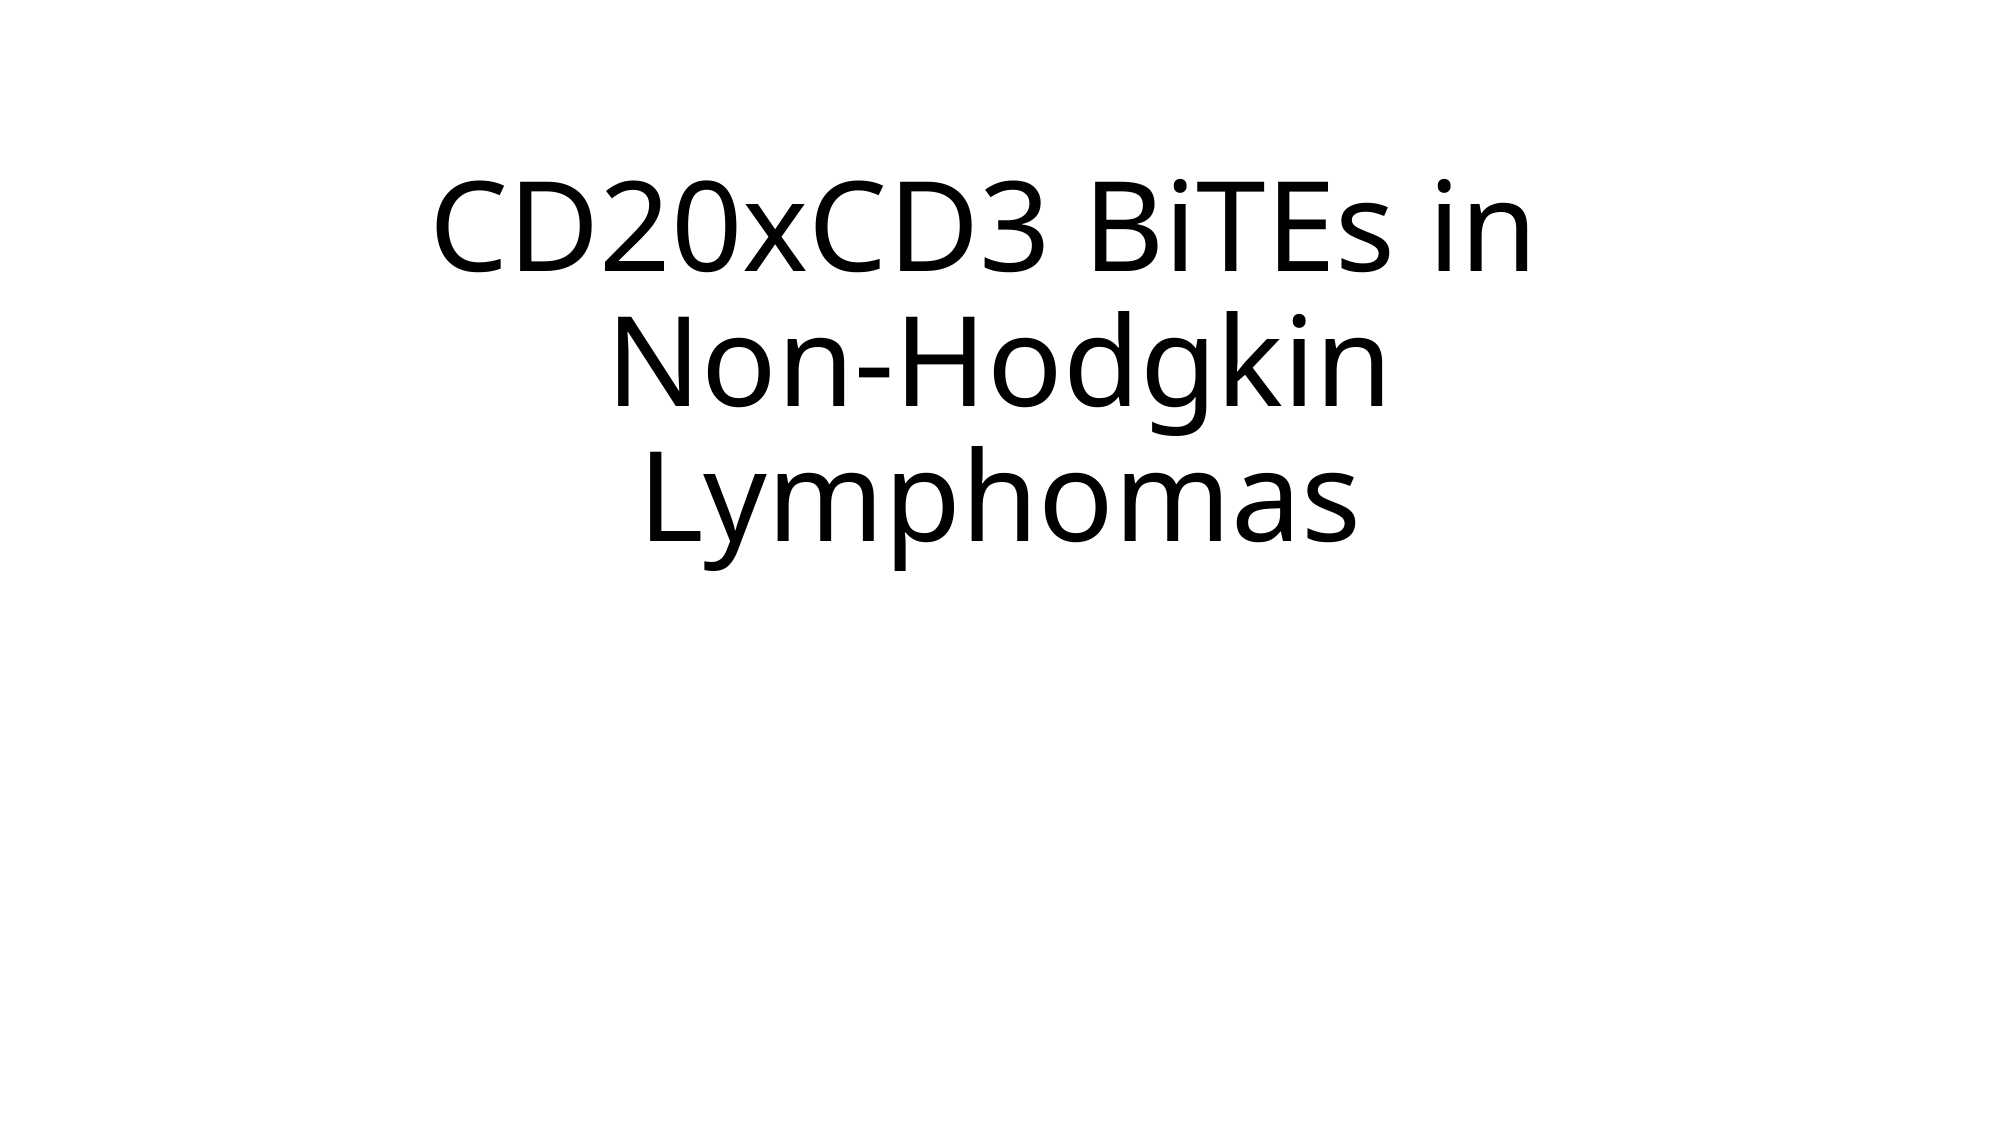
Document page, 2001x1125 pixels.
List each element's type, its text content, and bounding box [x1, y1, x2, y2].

title CD20xCD3 BiTEs in Non-Hodgkin Lymphomas [249, 184, 1750, 576]
